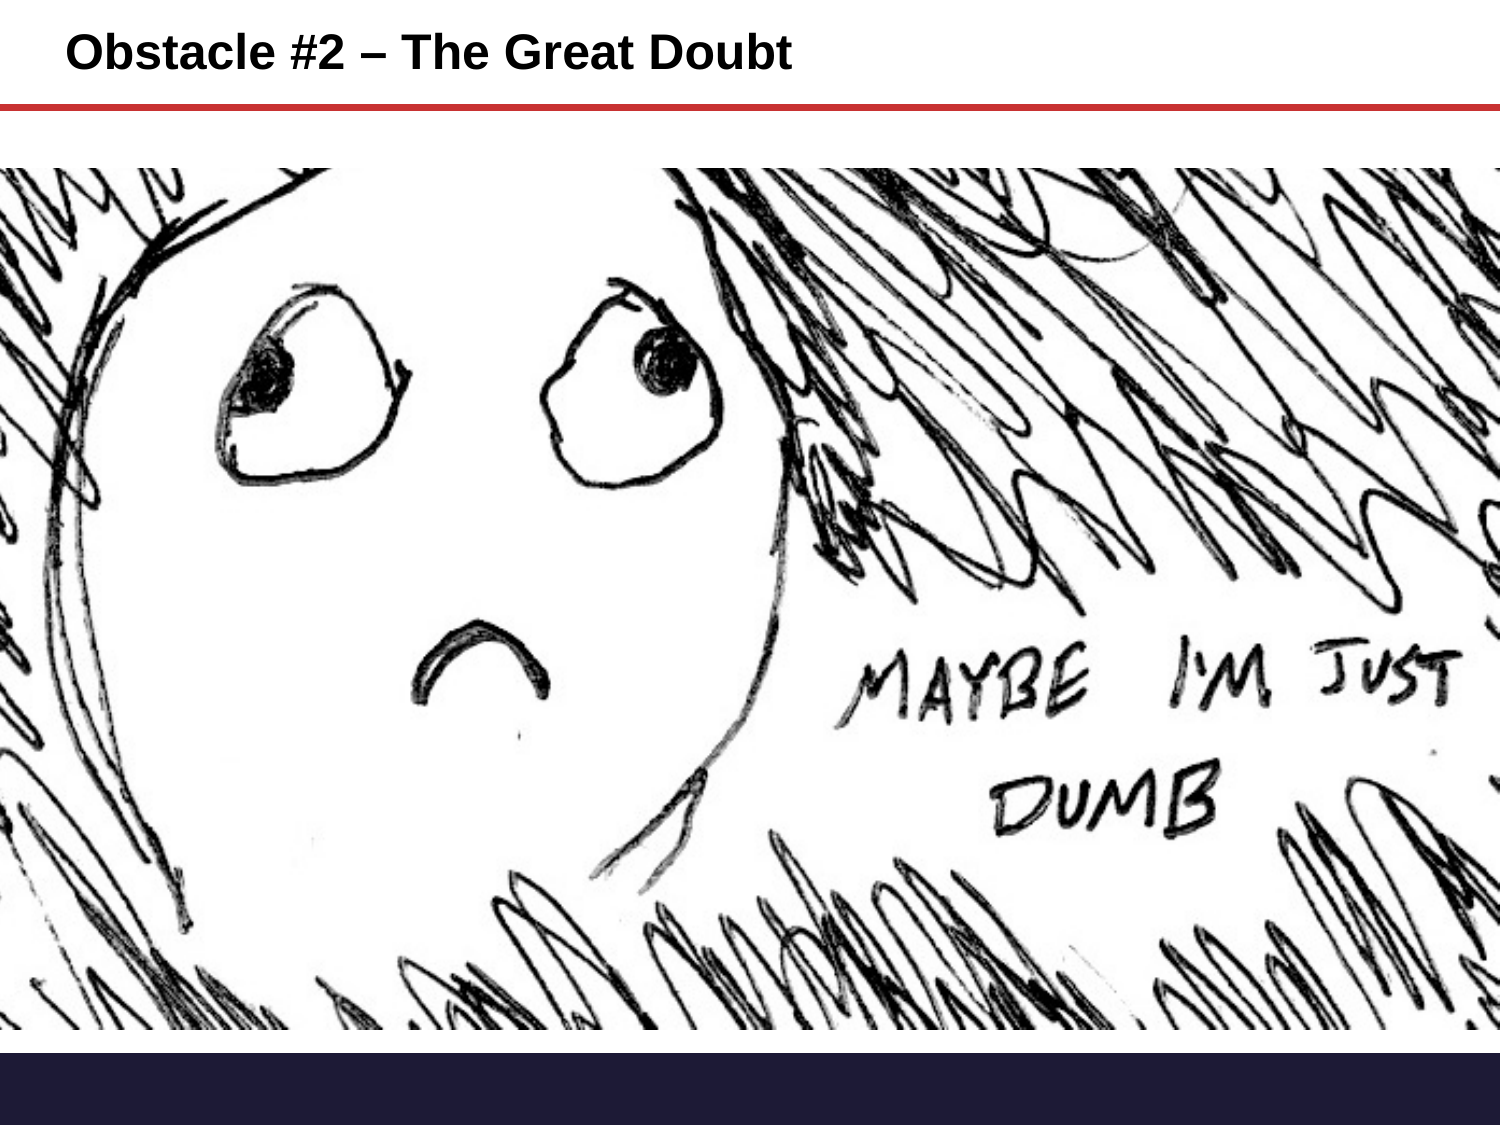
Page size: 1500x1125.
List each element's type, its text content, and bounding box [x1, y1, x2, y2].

picture [0, 168, 1500, 1030]
title Obstacle #2 – The Great Doubt [50, 0, 948, 108]
